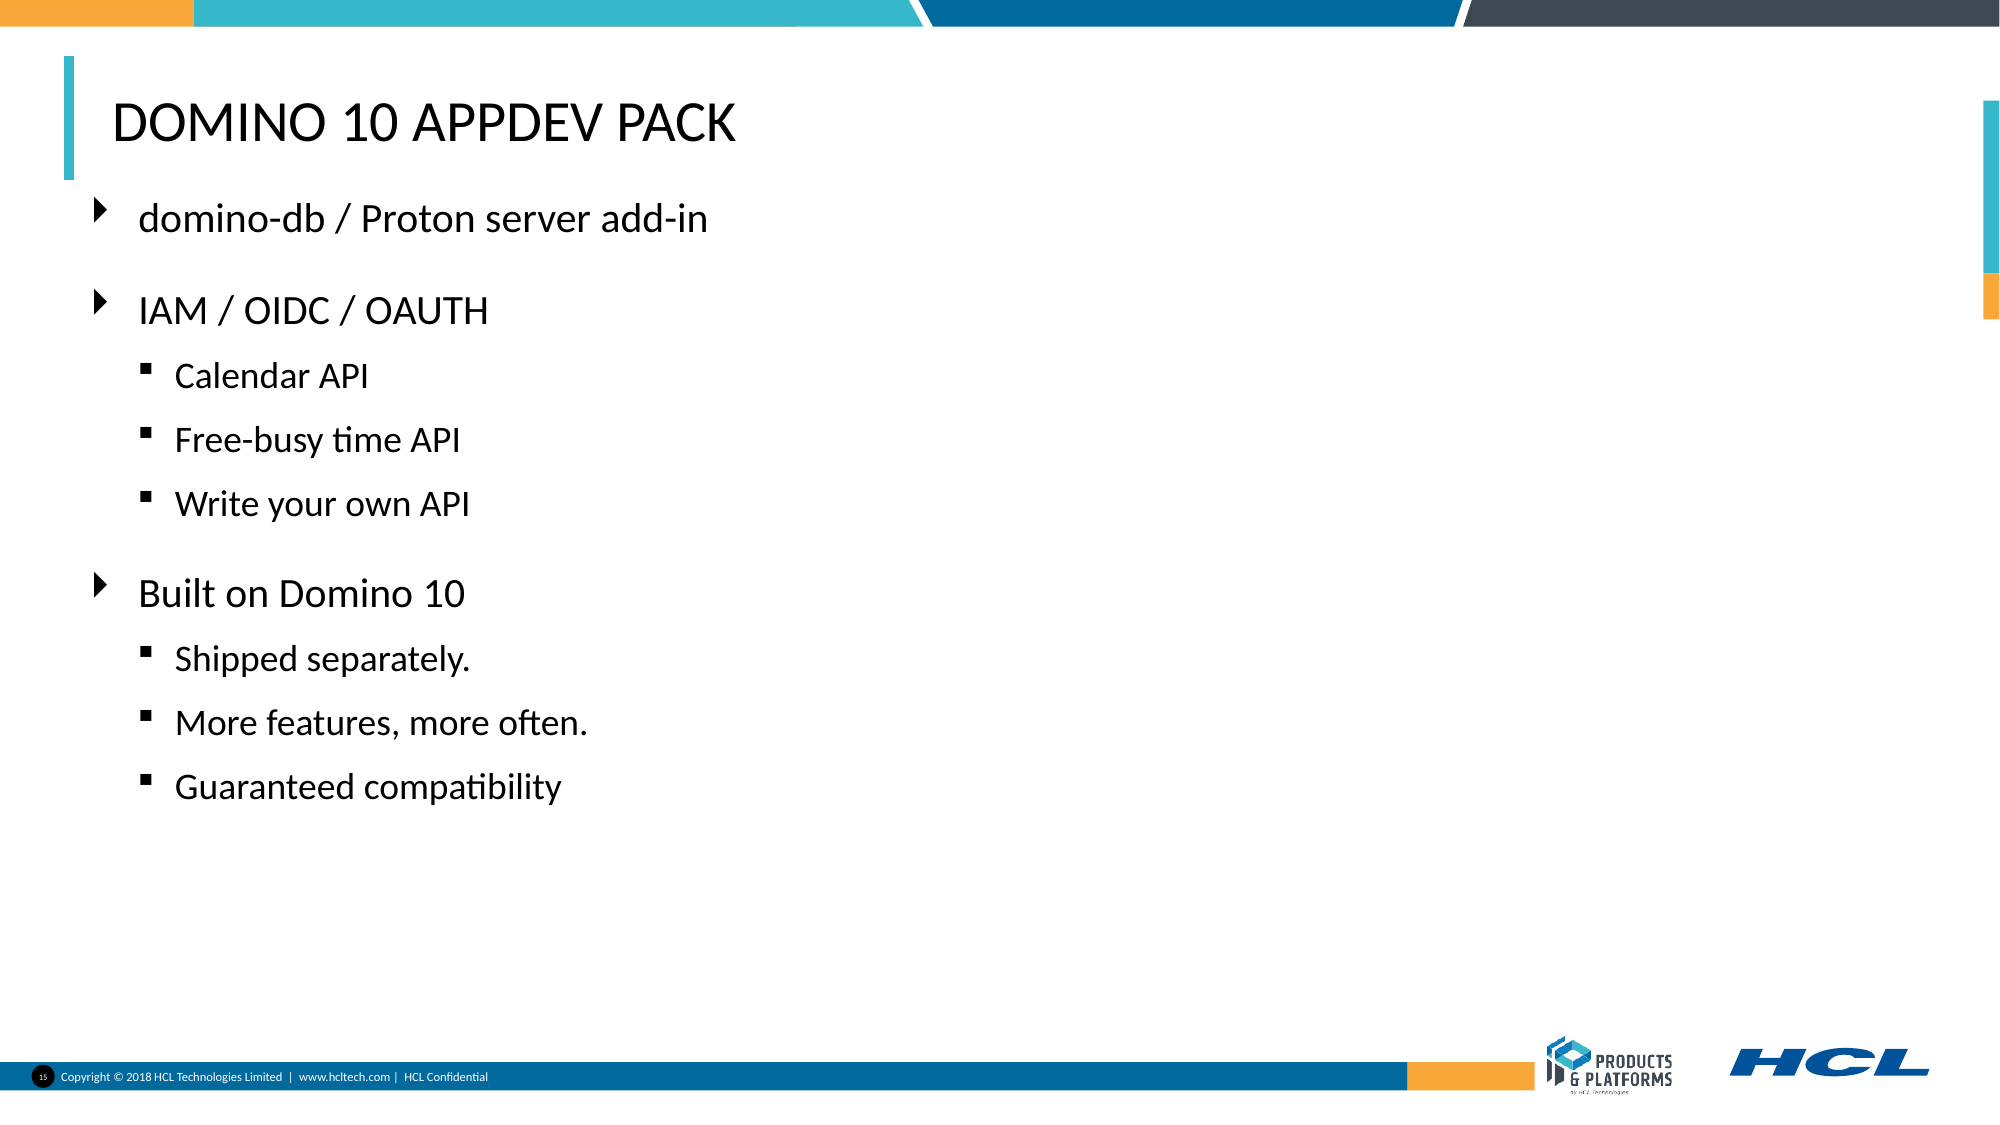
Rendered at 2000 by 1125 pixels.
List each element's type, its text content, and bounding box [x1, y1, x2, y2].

picture [1547, 1035, 1672, 1095]
list domino-db / Proton server add-in IAM / OIDC / OAUTH Calendar API Free-busy time API Write your own API Built on Domino 10 Shipped separately. More features, more often. Guaranteed compatibility [66, 183, 1933, 1000]
title Domino 10 Appdev Pack [76, 55, 1933, 180]
